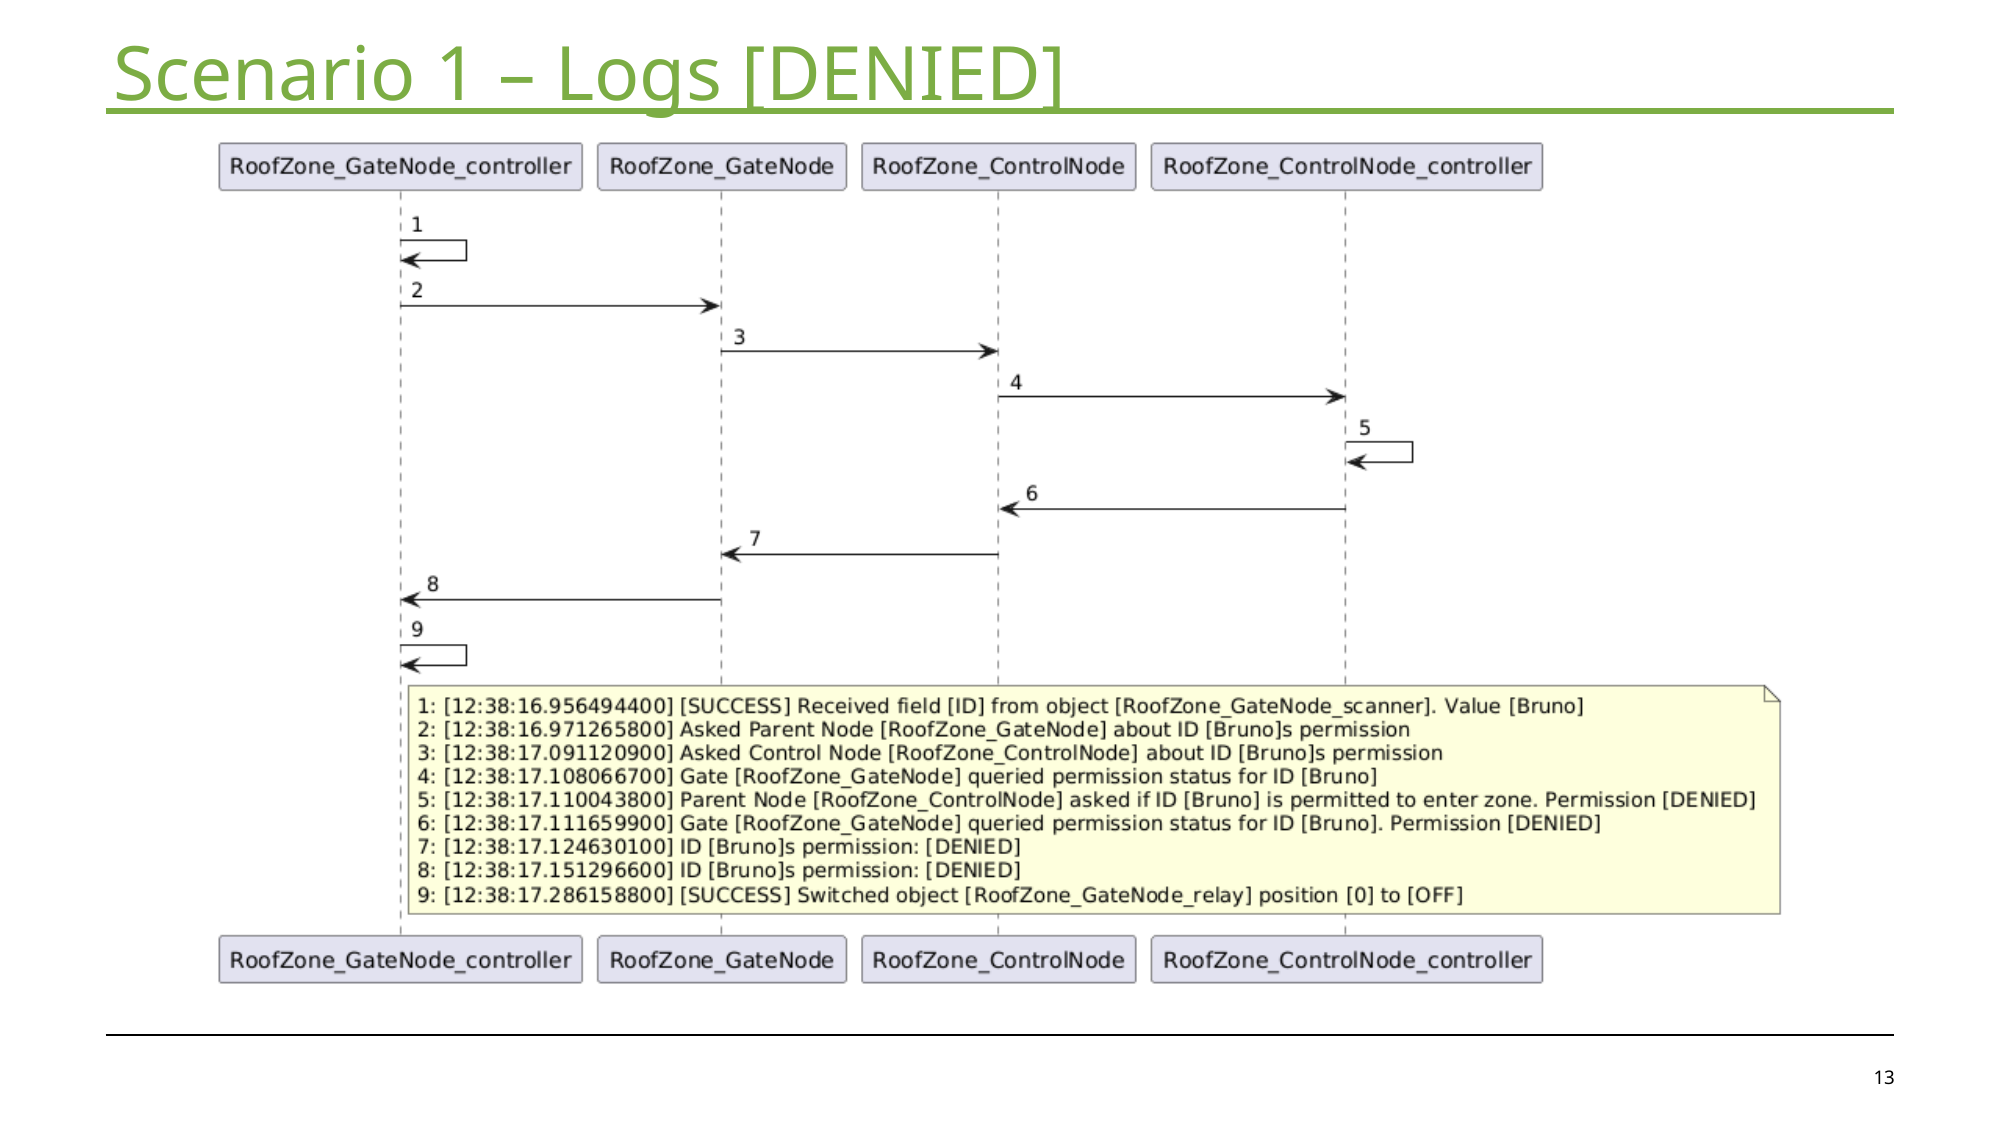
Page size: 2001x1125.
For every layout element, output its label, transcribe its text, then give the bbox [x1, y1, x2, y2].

picture [211, 135, 1789, 990]
title Scenario 1 – Logs [DENIED] [98, 31, 1902, 135]
slide_number 13 [1757, 1057, 1910, 1109]
